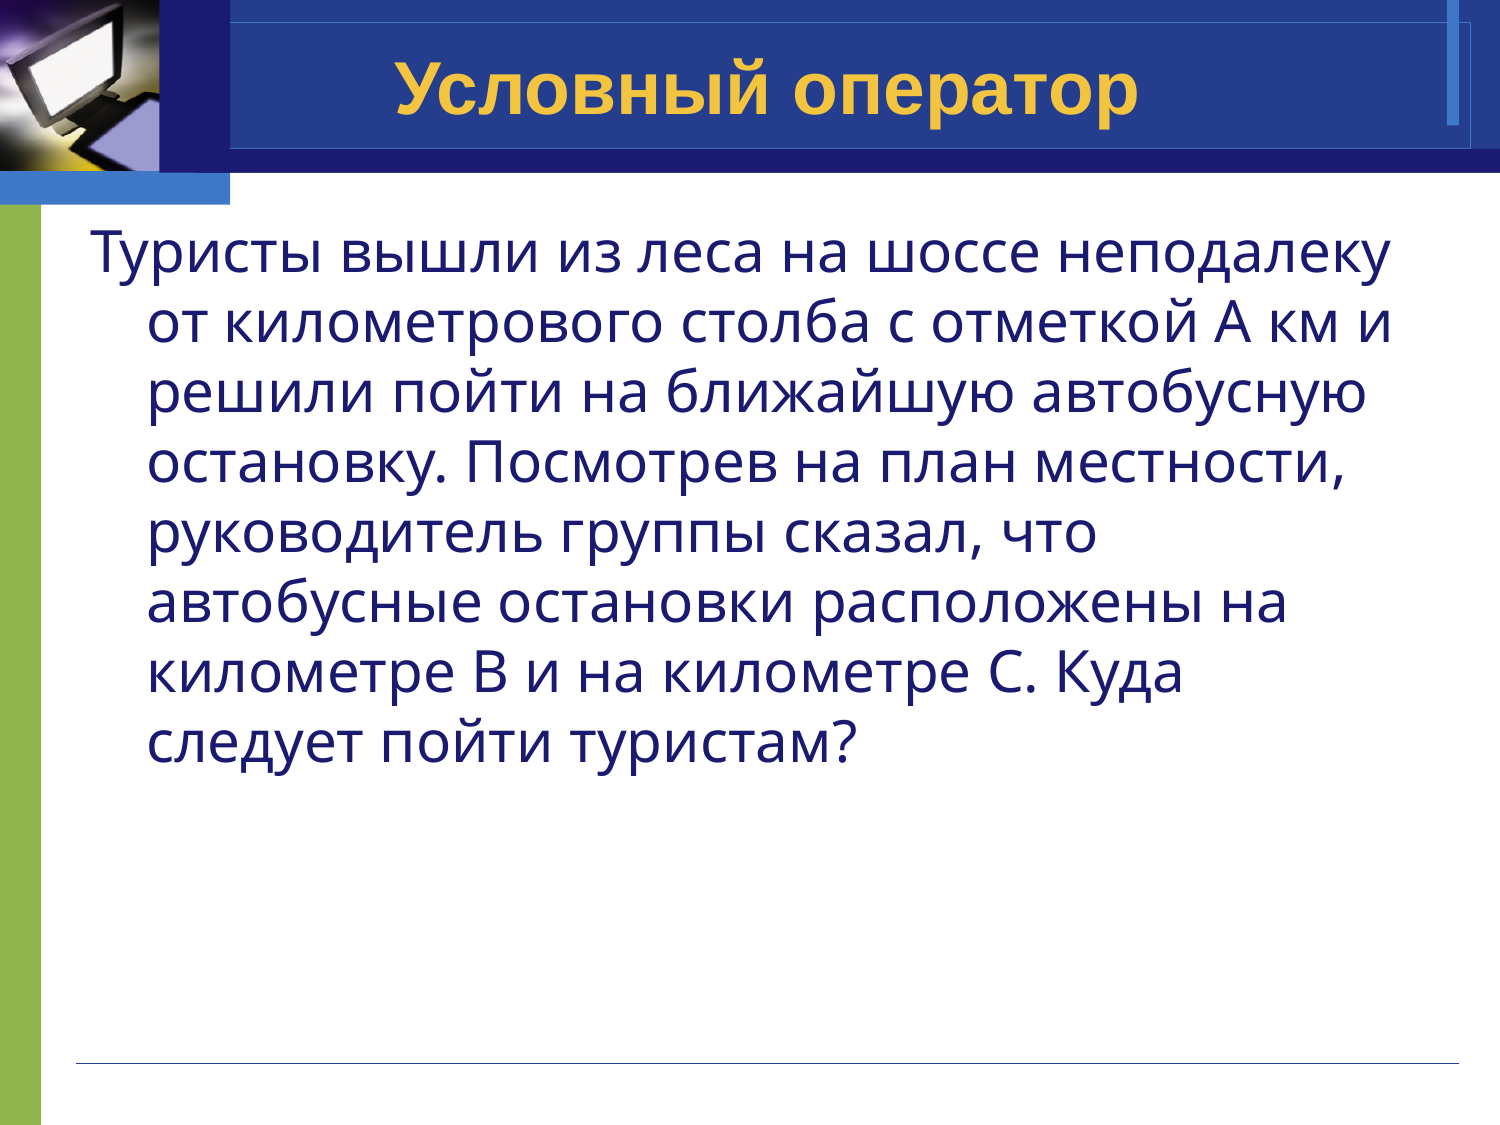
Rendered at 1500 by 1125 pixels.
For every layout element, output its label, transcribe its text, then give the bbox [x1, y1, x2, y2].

title Условный оператор [122, 38, 1413, 131]
list Туристы вышли из леса на шоссе неподалеку от километрового столба с отметкой А км и решили пойти на ближайшую автобусную остановку. Посмотрев на план местности, руководитель группы сказал, что автобусные остановки расположены на километре В и на километре С. Куда следует пойти туристам? [74, 206, 1426, 1069]
picture [0, 0, 159, 171]
